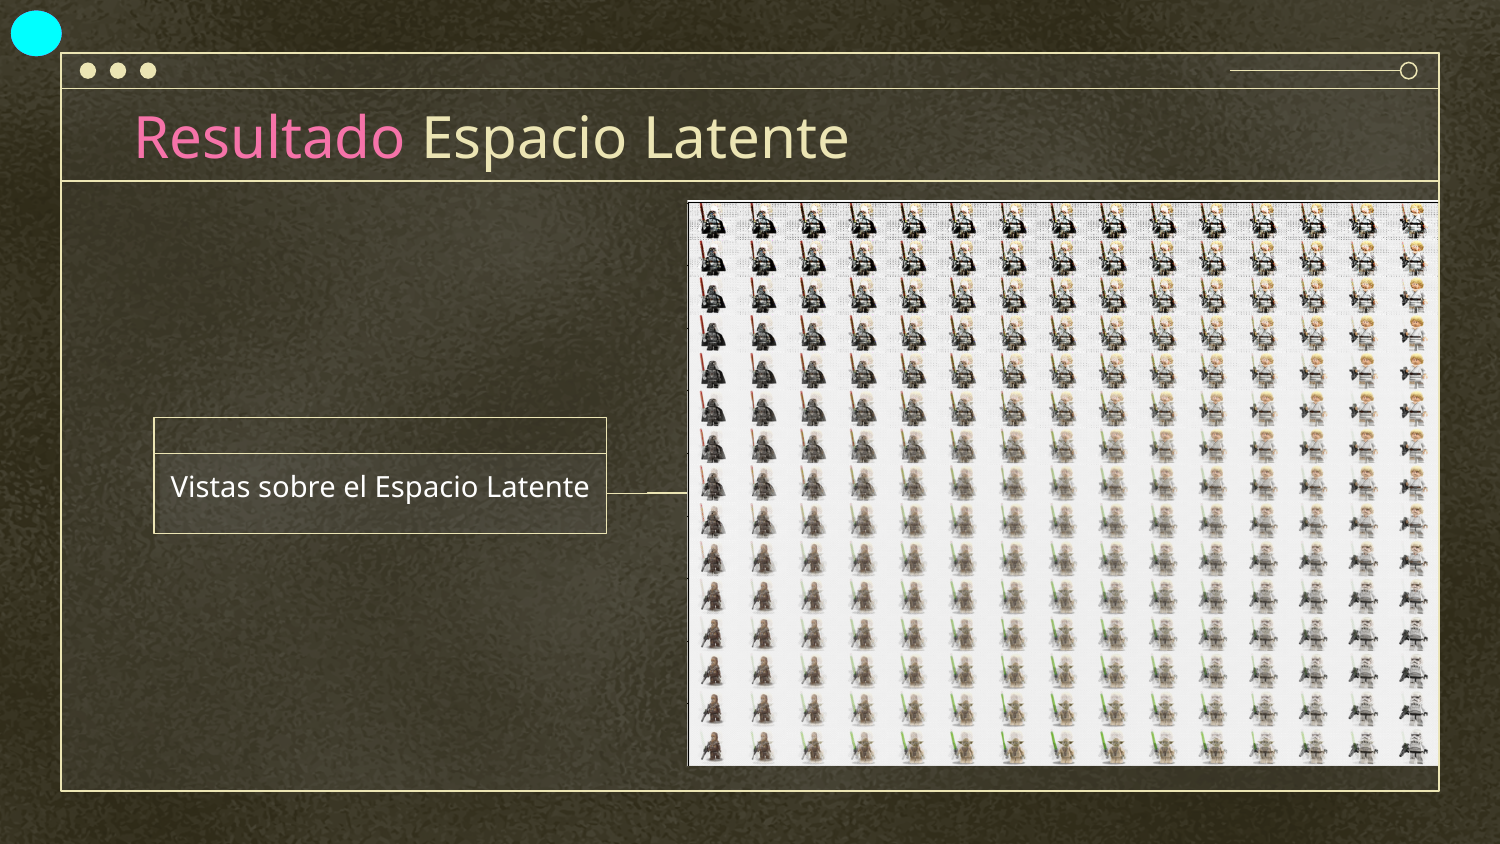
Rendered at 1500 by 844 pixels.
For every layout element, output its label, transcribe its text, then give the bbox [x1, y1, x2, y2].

text_box [154, 417, 607, 454]
text_box [10, 10, 62, 57]
subtitle Vistas sobre el Espacio Latente [153, 453, 607, 534]
picture [687, 200, 1439, 766]
title Resultado Espacio Latente [118, 88, 1382, 182]
